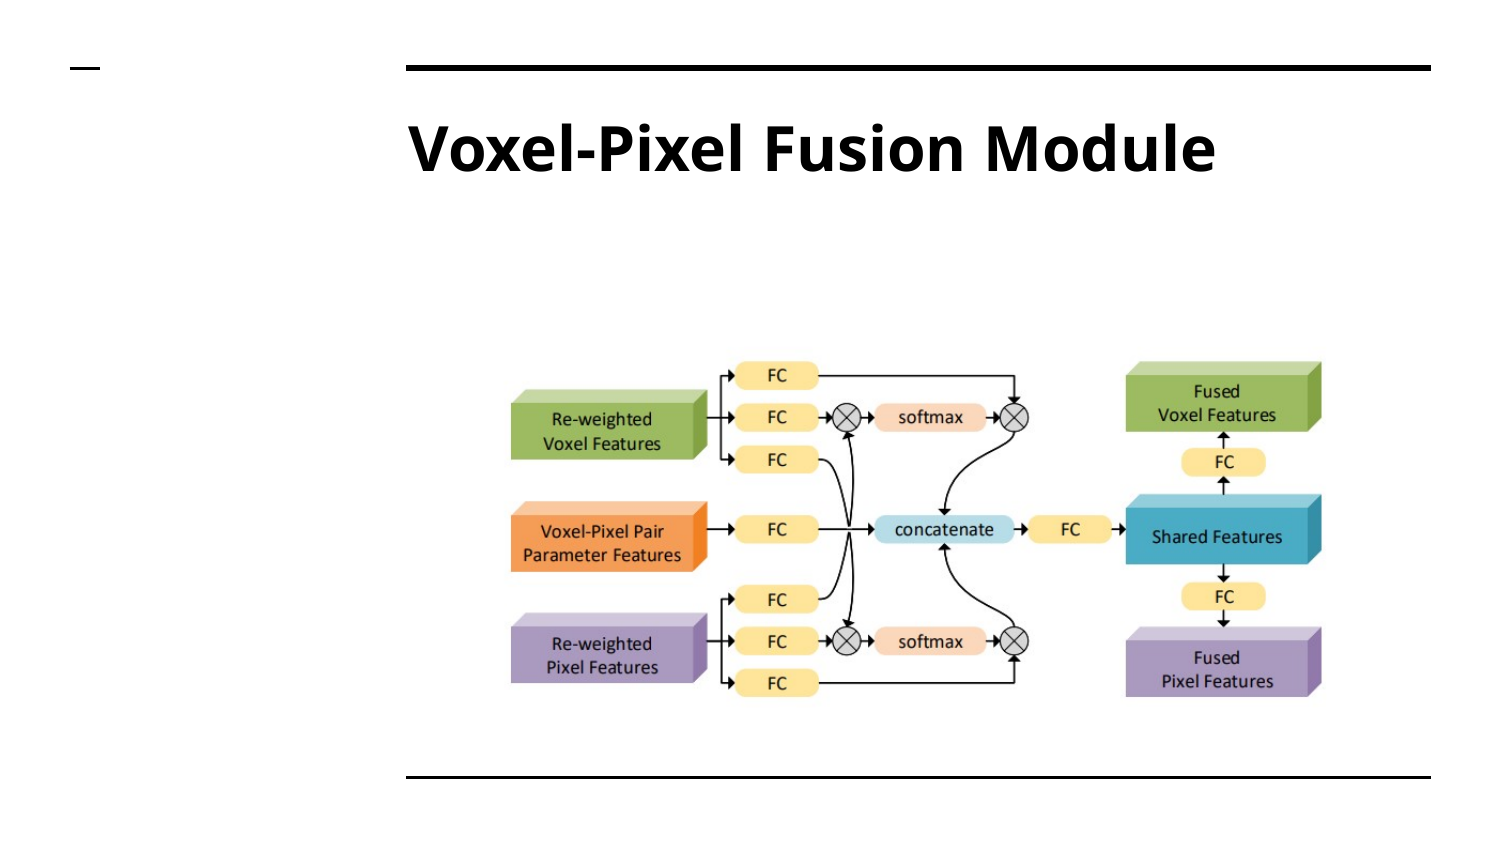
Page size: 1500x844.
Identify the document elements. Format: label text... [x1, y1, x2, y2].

picture [480, 342, 1344, 712]
title Voxel-Pixel Fusion Module [393, 94, 1431, 199]
